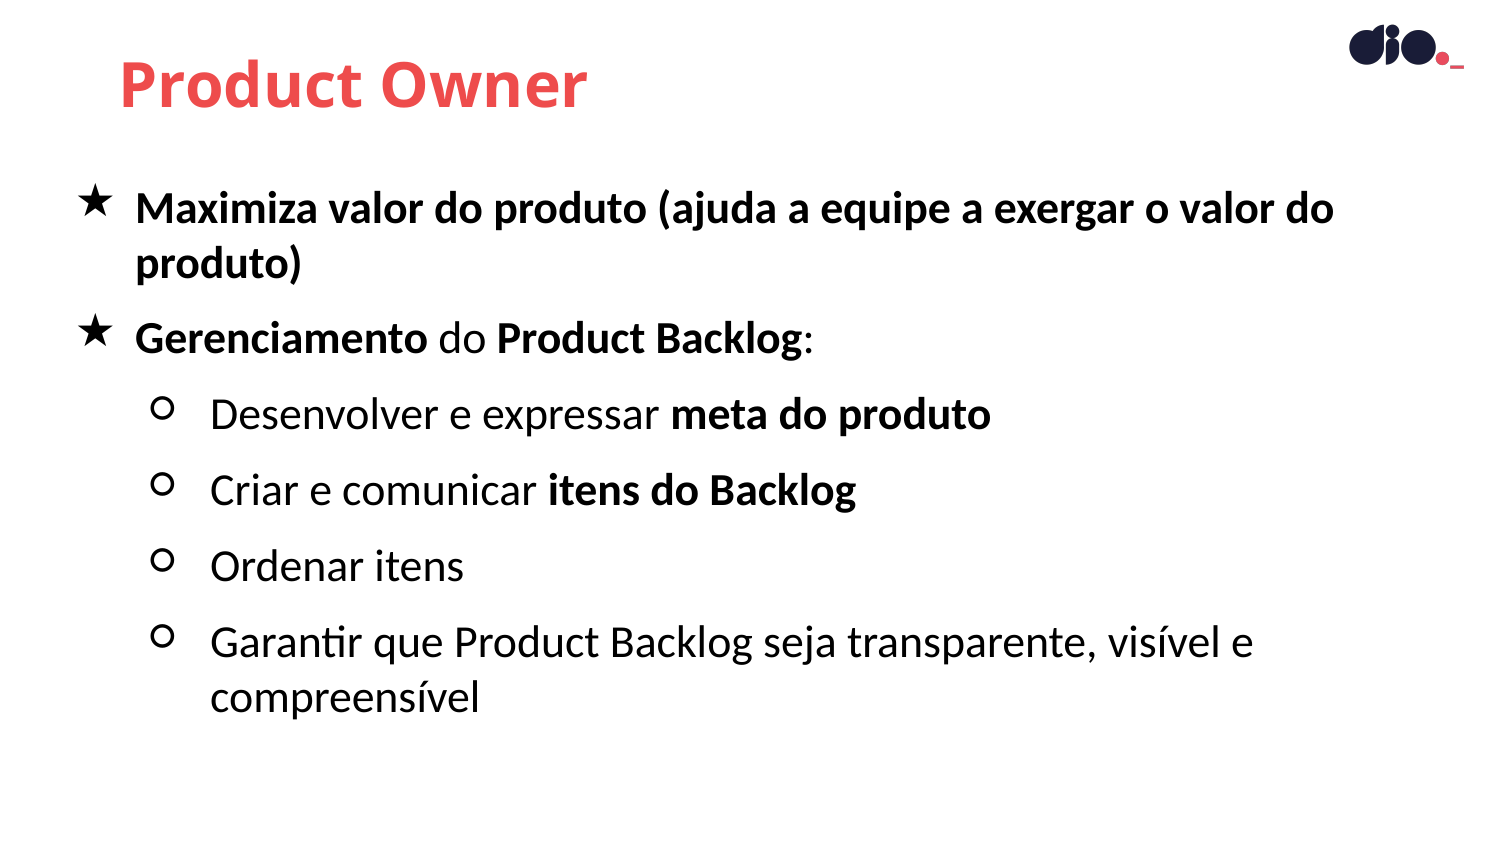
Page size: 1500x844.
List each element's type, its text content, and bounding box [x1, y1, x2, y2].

picture [1423, 15, 1474, 78]
text_box Maximiza valor do produto (ajuda a equipe a exergar o valor do produto) Gerenciamento do Product Backlog: Desenvolver e expressar meta do produto Criar e comunicar itens do Backlog Ordenar itens Garantir que Product Backlog seja transparente, visível e compreensível [45, 96, 1455, 737]
text_box Product Owner [103, 7, 1423, 96]
